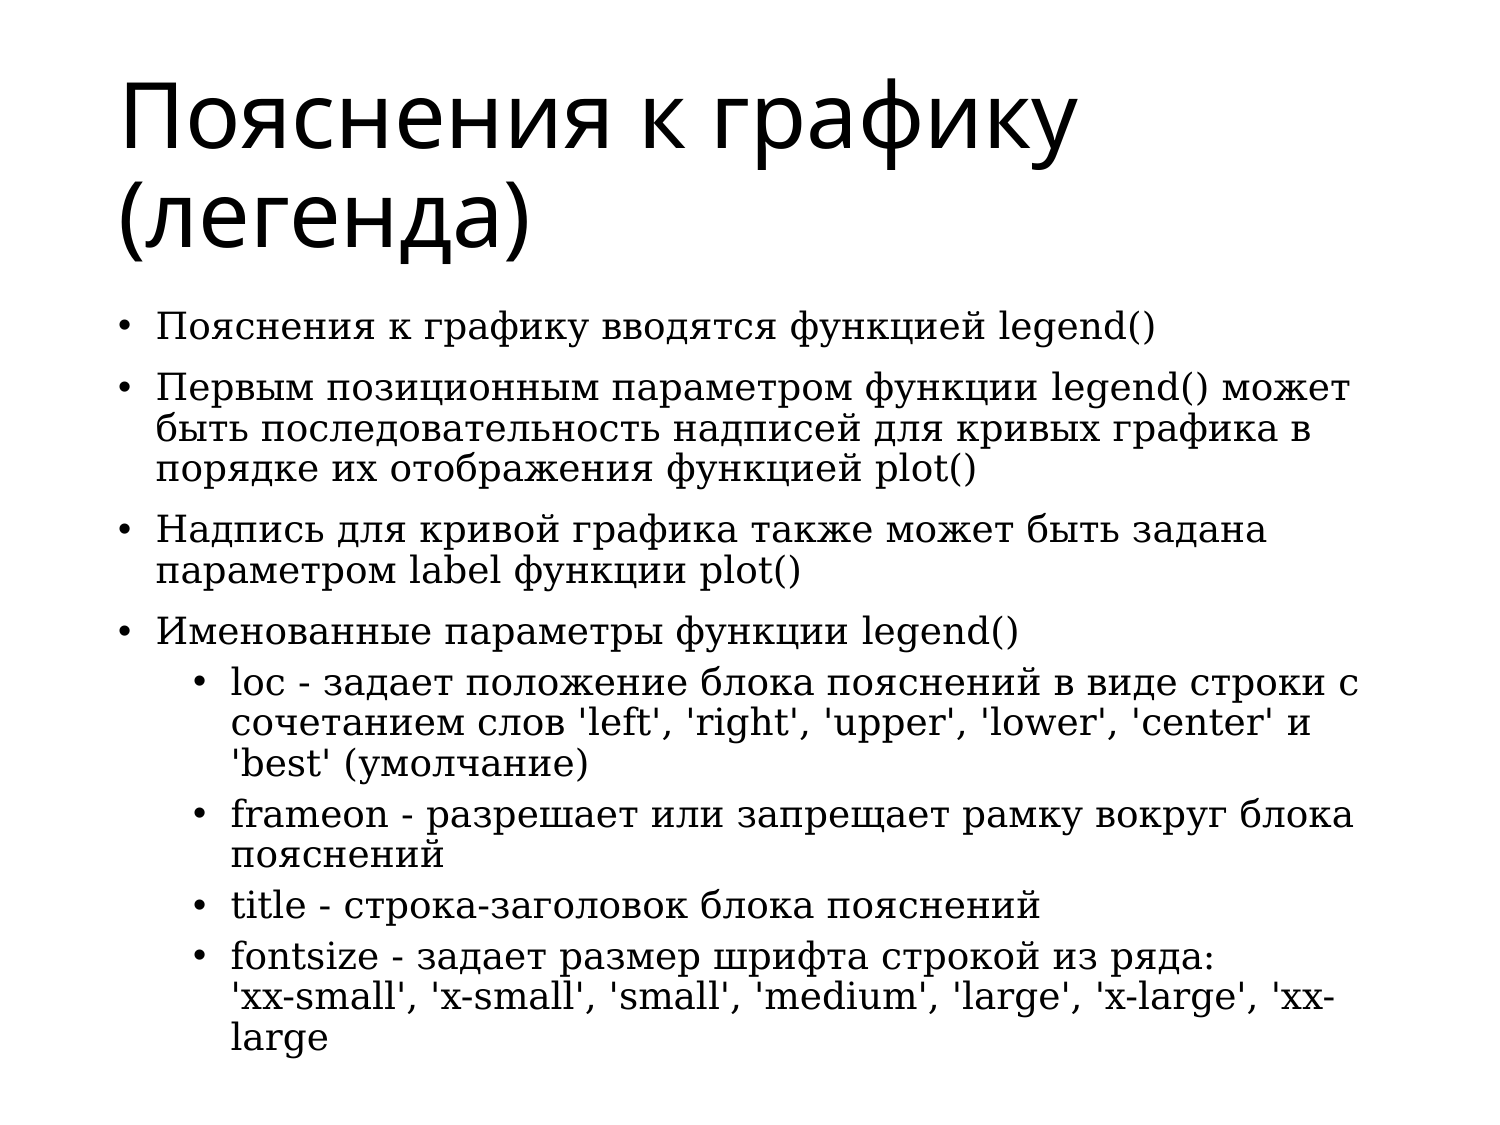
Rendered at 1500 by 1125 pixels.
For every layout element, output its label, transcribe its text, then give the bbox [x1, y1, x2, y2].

title Пояснения к графику (легенда) [103, 59, 1397, 278]
list Пояснения к графику вводятся функцией legend() Первым позиционным параметром функции legend() может быть последовательность надписей для кривых графика в порядке их отображения функцией plot() Надпись для кривой графика также может быть задана параметром label функции plot() Именованные параметры функции legend() loc - задает положение блока пояснений в виде строки с сочетанием слов 'left', 'right', 'upper', 'lower', 'center' и 'best' (умолчание) frameon - разрешает или запрещает рамку вокруг блока пояснений title - строка-заголовок блока пояснений fontsize - задает размер шрифта строкой из ряда: 'xx-small', 'x-small', 'small', 'medium', 'large', 'x-large', 'xx-large [103, 299, 1397, 1014]
